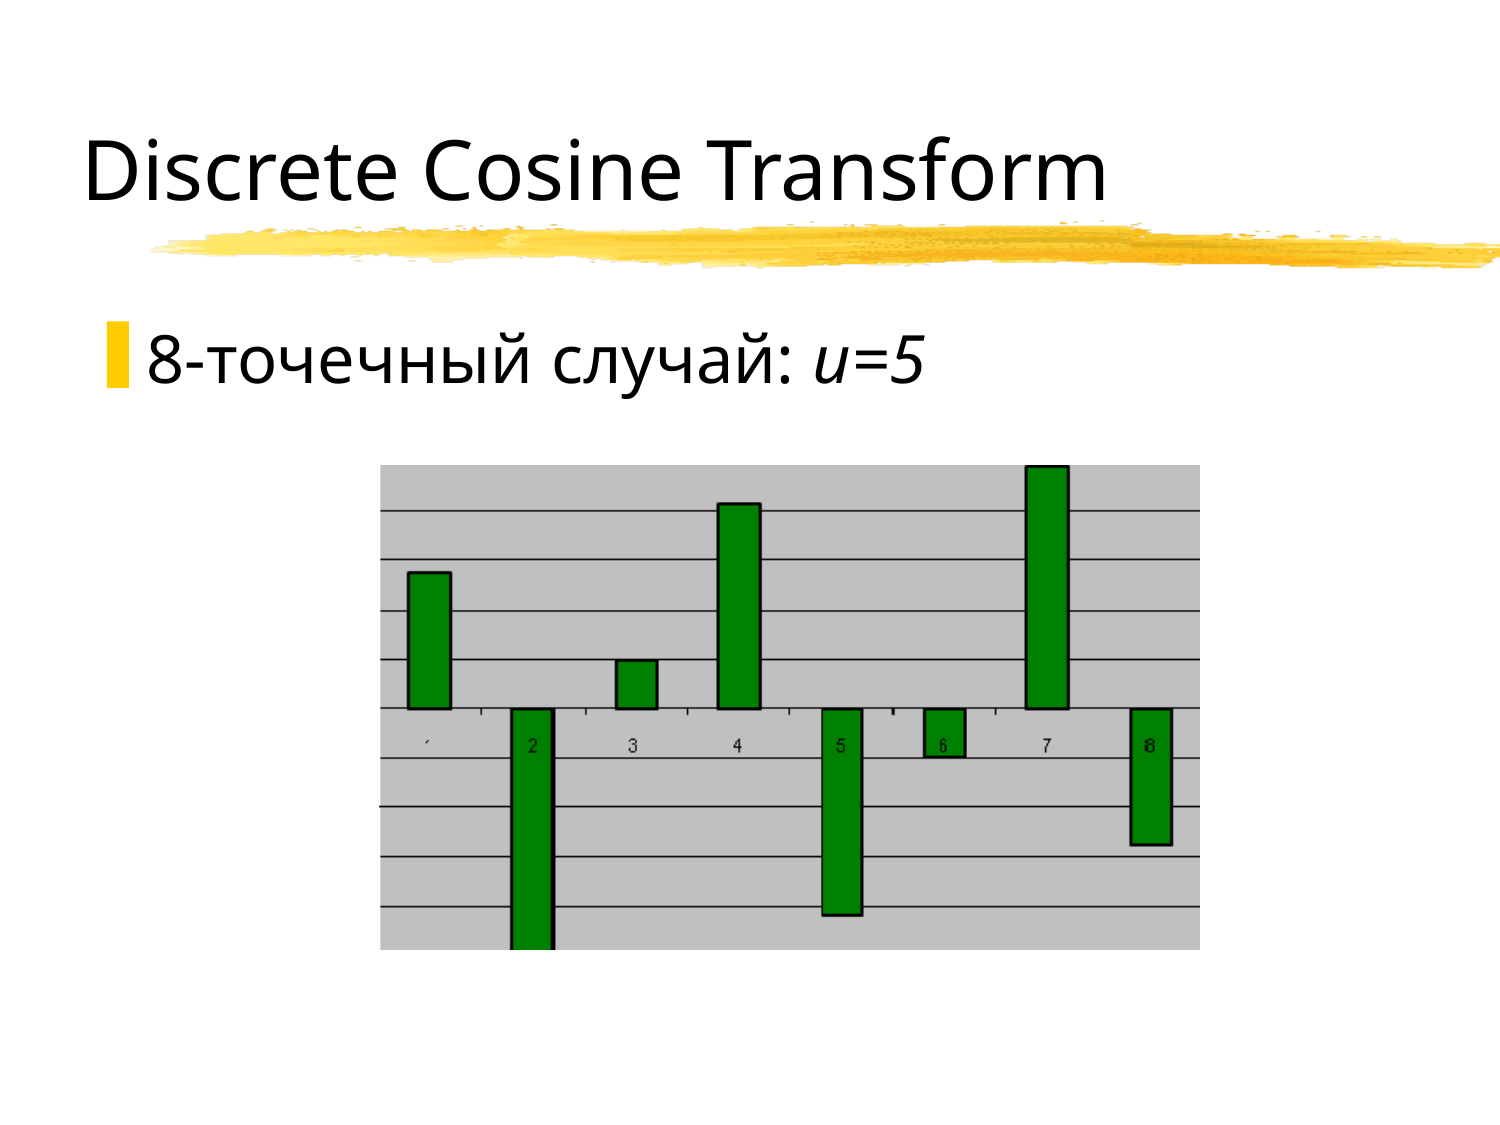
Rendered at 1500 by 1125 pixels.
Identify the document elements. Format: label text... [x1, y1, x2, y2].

title Discrete Cosine Transform [66, 37, 1342, 226]
list 8-точечный случай: u=5 [74, 309, 1417, 994]
picture [150, 215, 1500, 279]
picture [379, 465, 1201, 951]
